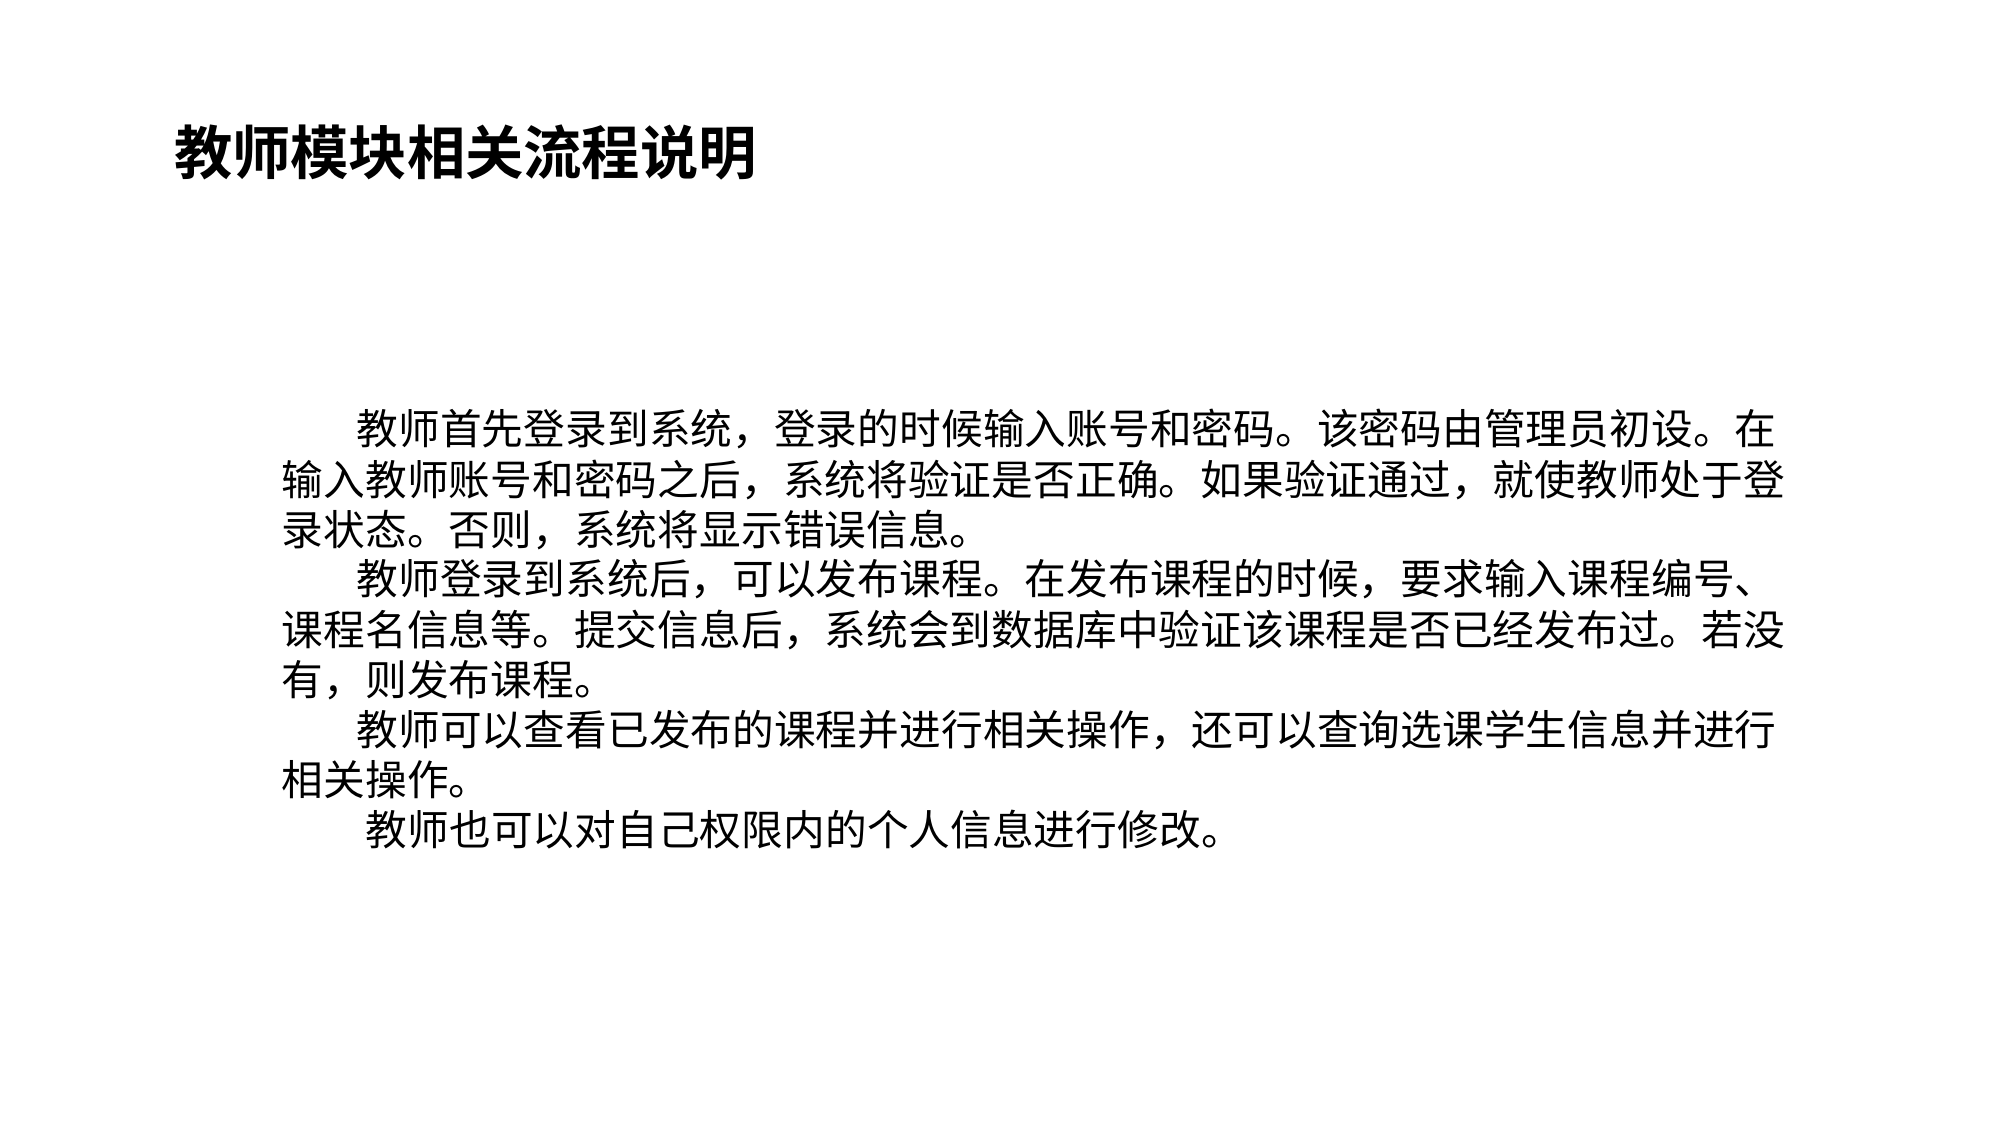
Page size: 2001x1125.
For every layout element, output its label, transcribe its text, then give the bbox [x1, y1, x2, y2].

text_box 教师模块相关流程说明 [159, 109, 804, 195]
text_box 教师首先登录到系统，登录的时候输入账号和密码。该密码由管理员初设。在输入教师账号和密码之后，系统将验证是否正确。如果验证通过，就使教师处于登录状态。否则，系统将显示错误信息。 教师登录到系统后，可以发布课程。在发布课程的时候，要求输入课程编号、课程名信息等。提交信息后，系统会到数据库中验证该课程是否已经发布过。若没有，则发布课程。 教师可以查看已发布的课程并进行相关操作，还可以查询选课学生信息并进行相关操作。 教师也可以对自己权限内的个人信息进行修改。 [267, 395, 1808, 861]
